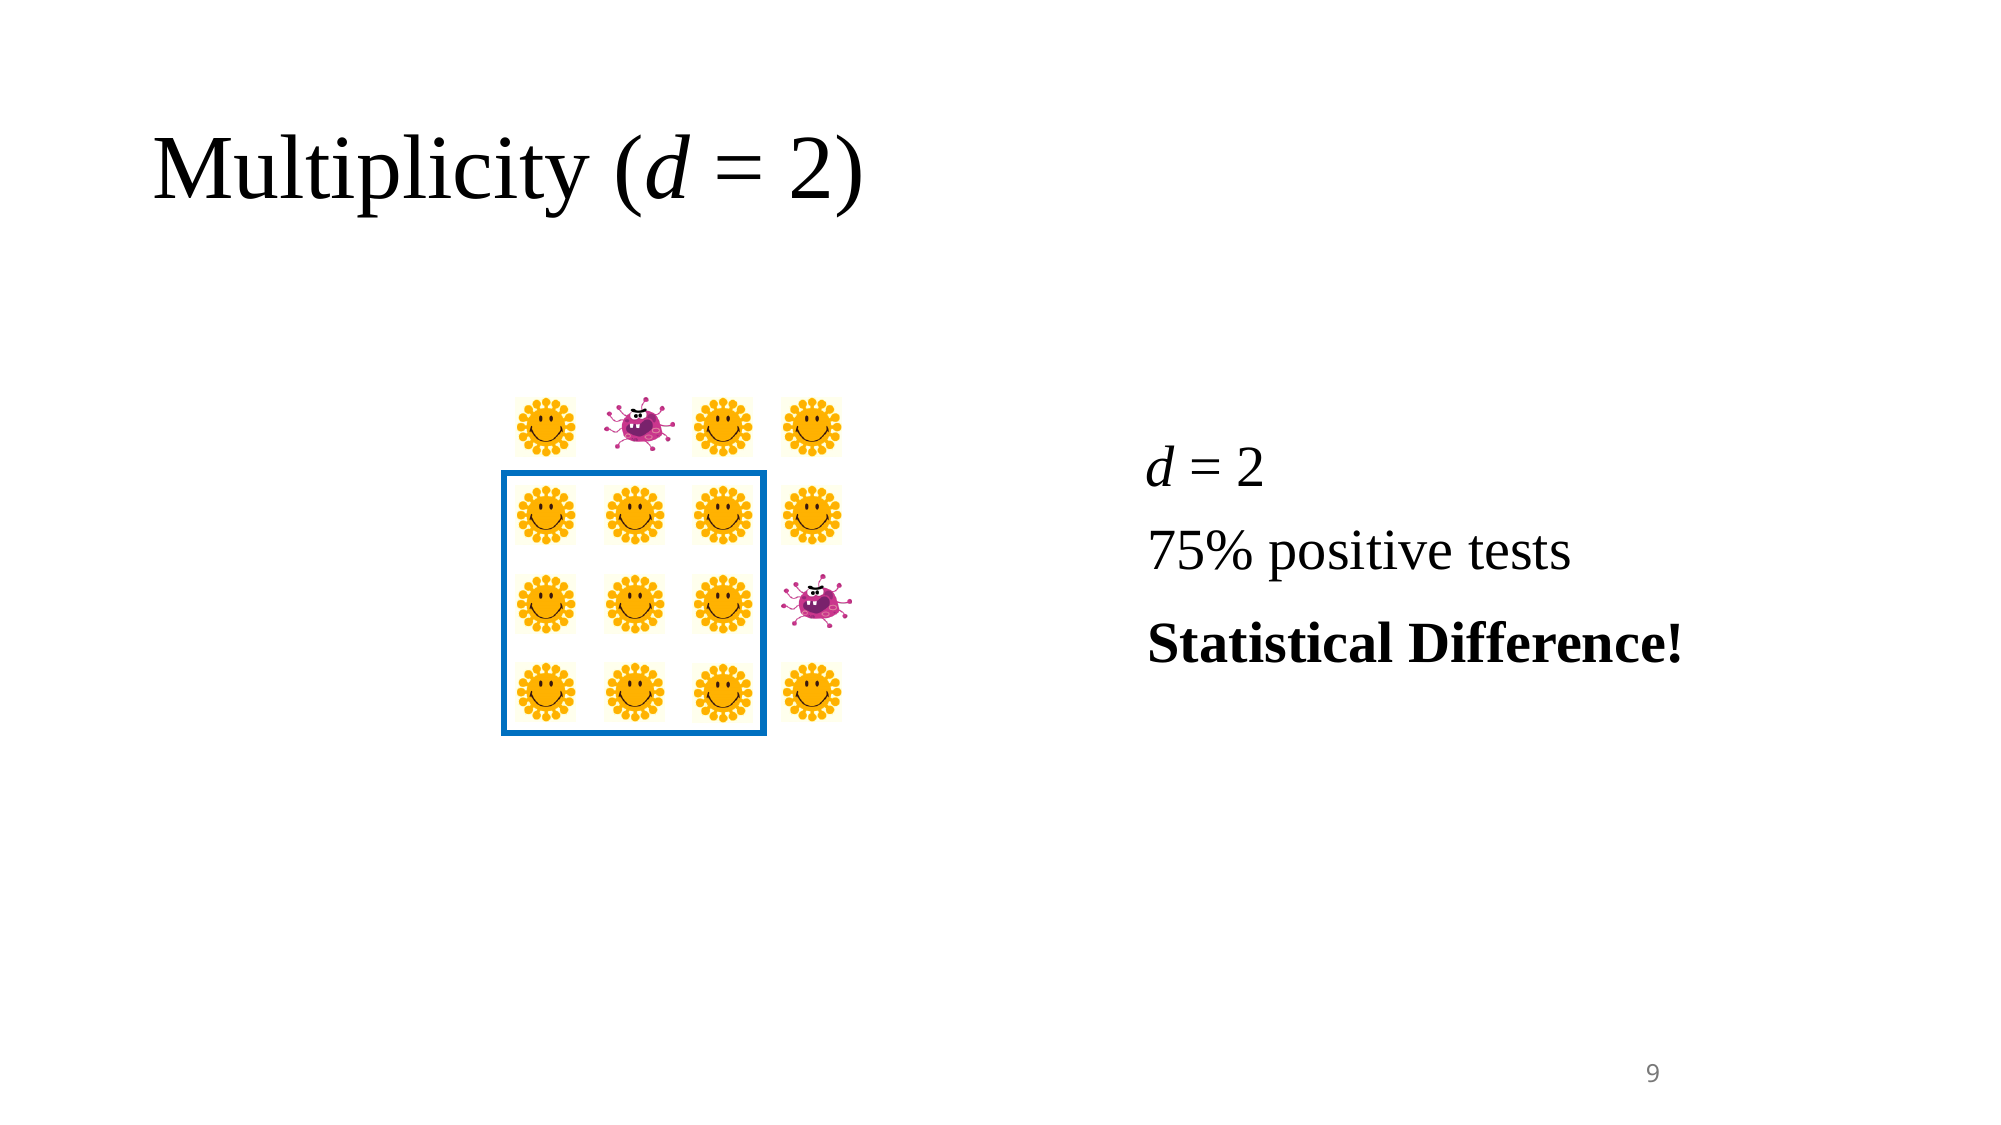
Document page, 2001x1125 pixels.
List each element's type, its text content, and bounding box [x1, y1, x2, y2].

picture [603, 485, 665, 546]
title Multiplicity (d = 2) [137, 59, 1863, 278]
text_box Statistical Difference! [1132, 596, 1701, 682]
text_box d = 2 [1130, 420, 1281, 506]
slide_number 9 [1325, 1042, 1675, 1103]
picture [780, 574, 852, 629]
picture [603, 573, 665, 634]
picture [515, 662, 576, 723]
text_box [502, 471, 765, 734]
picture [603, 662, 665, 723]
picture [515, 396, 576, 457]
picture [692, 396, 754, 457]
picture [603, 396, 675, 452]
picture [780, 662, 842, 723]
picture [692, 485, 754, 546]
picture [780, 485, 842, 546]
text_box 75% positive tests [1132, 503, 1587, 589]
picture [692, 662, 754, 723]
picture [692, 573, 754, 634]
picture [515, 573, 576, 634]
picture [515, 485, 576, 546]
picture [780, 396, 842, 457]
